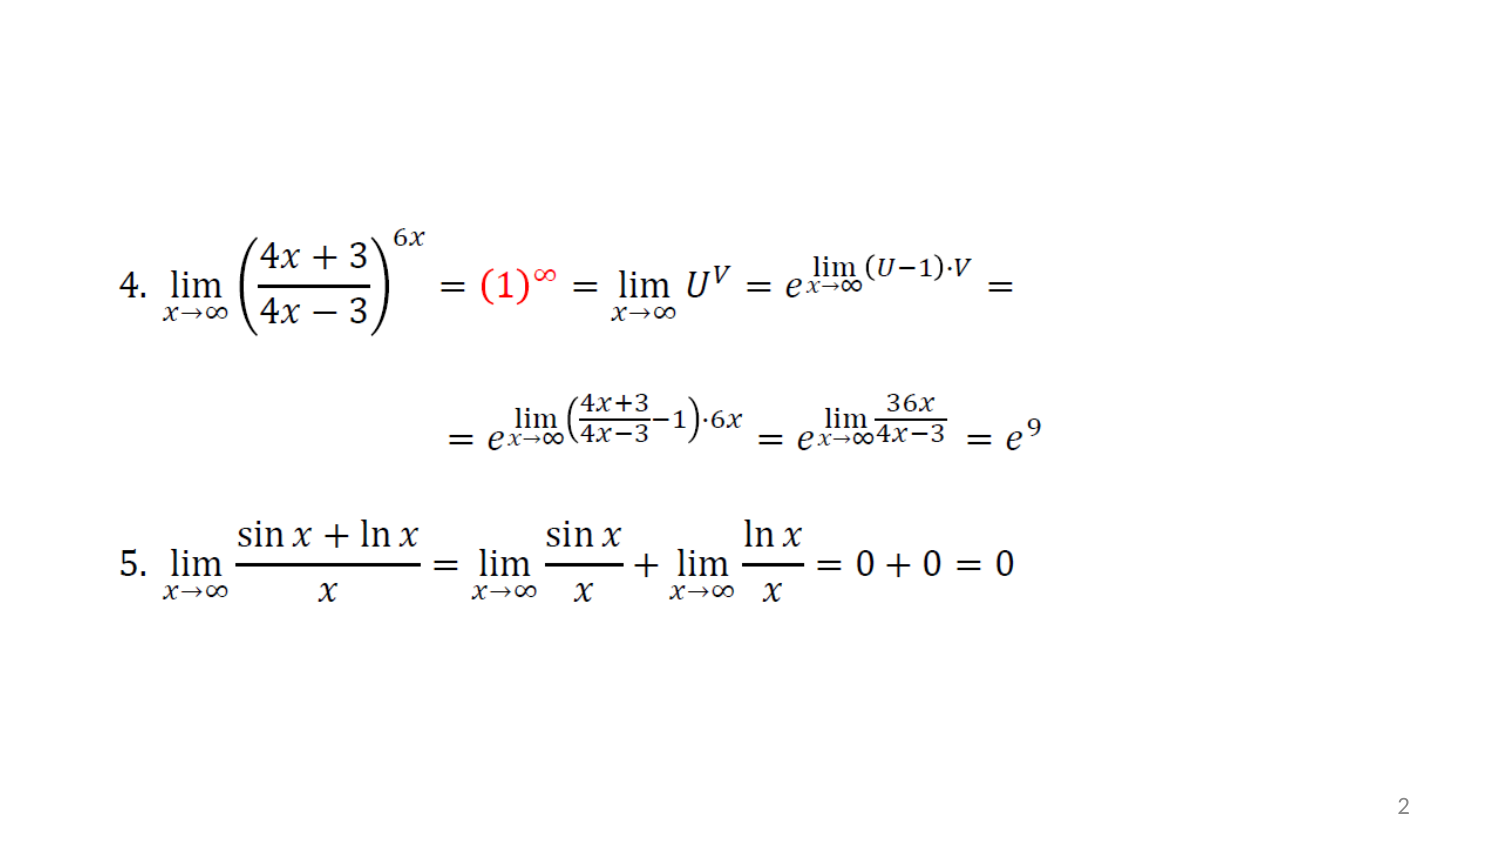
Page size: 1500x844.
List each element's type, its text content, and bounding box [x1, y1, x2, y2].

slide_number ‹#› [1074, 782, 1425, 827]
picture [102, 200, 1074, 643]
